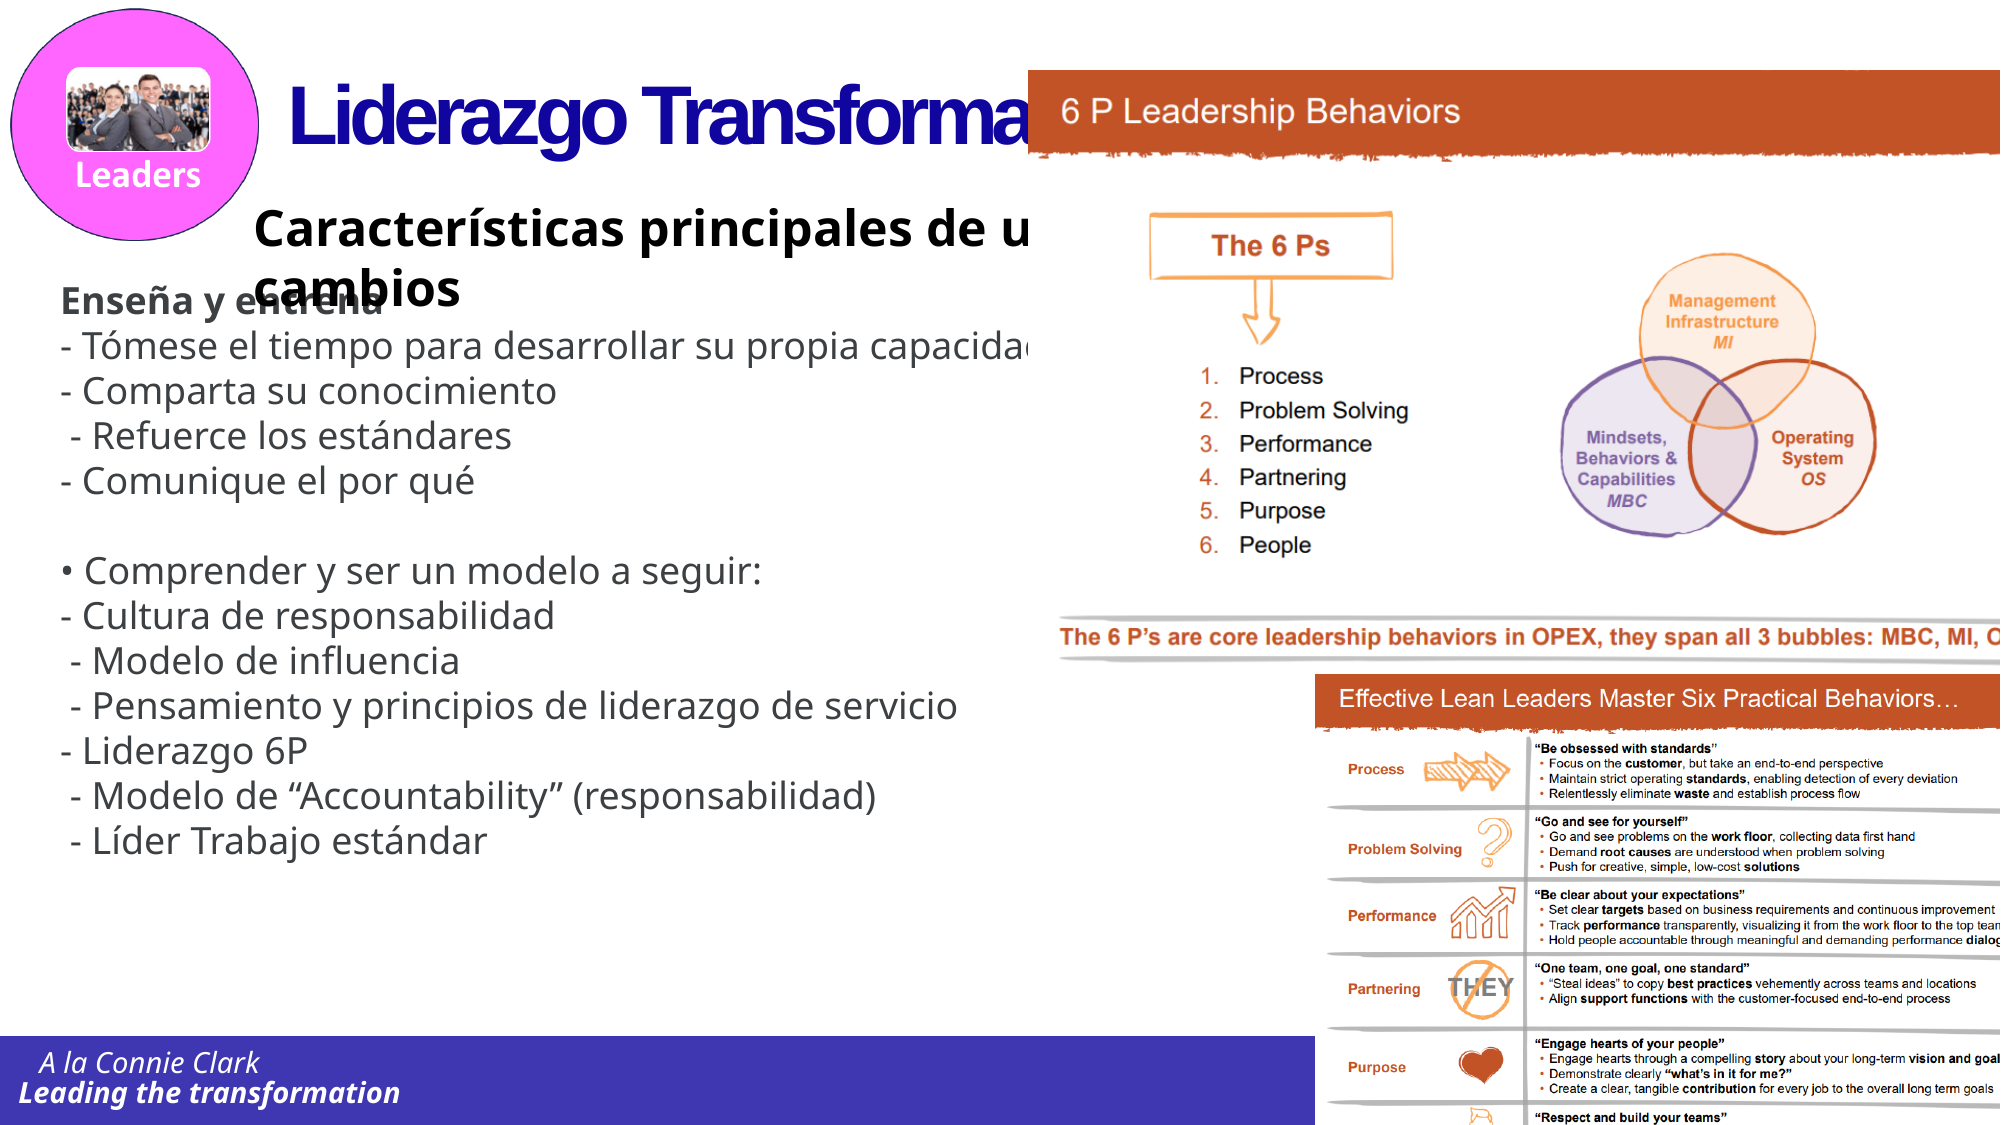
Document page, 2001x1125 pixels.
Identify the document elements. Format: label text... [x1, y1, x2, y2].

text_box Características principales de un Líder enfocado a los cambios [239, 188, 1028, 324]
text_box A la Connie Clark [0, 1040, 360, 1087]
picture [1028, 70, 2000, 1125]
text_box Leading the transformation [0, 1066, 480, 1117]
text_box Enseña y entrena - Tómese el tiempo para desarrollar su propia capacidad - Comparta su conocimiento - Refuerce los estándares - Comunique el por qué • Comprender y ser un modelo a seguir: - Cultura de responsabilidad - Modelo de influencia - Pensamiento y principios de liderazgo de servicio - Liderazgo 6P - Modelo de “Accountability” (responsabilidad) - Líder Trabajo estándar [45, 269, 1130, 870]
text_box [0, 1036, 1315, 1125]
text_box Liderazgo Transformacional [259, 32, 1943, 142]
picture [10, 8, 259, 241]
